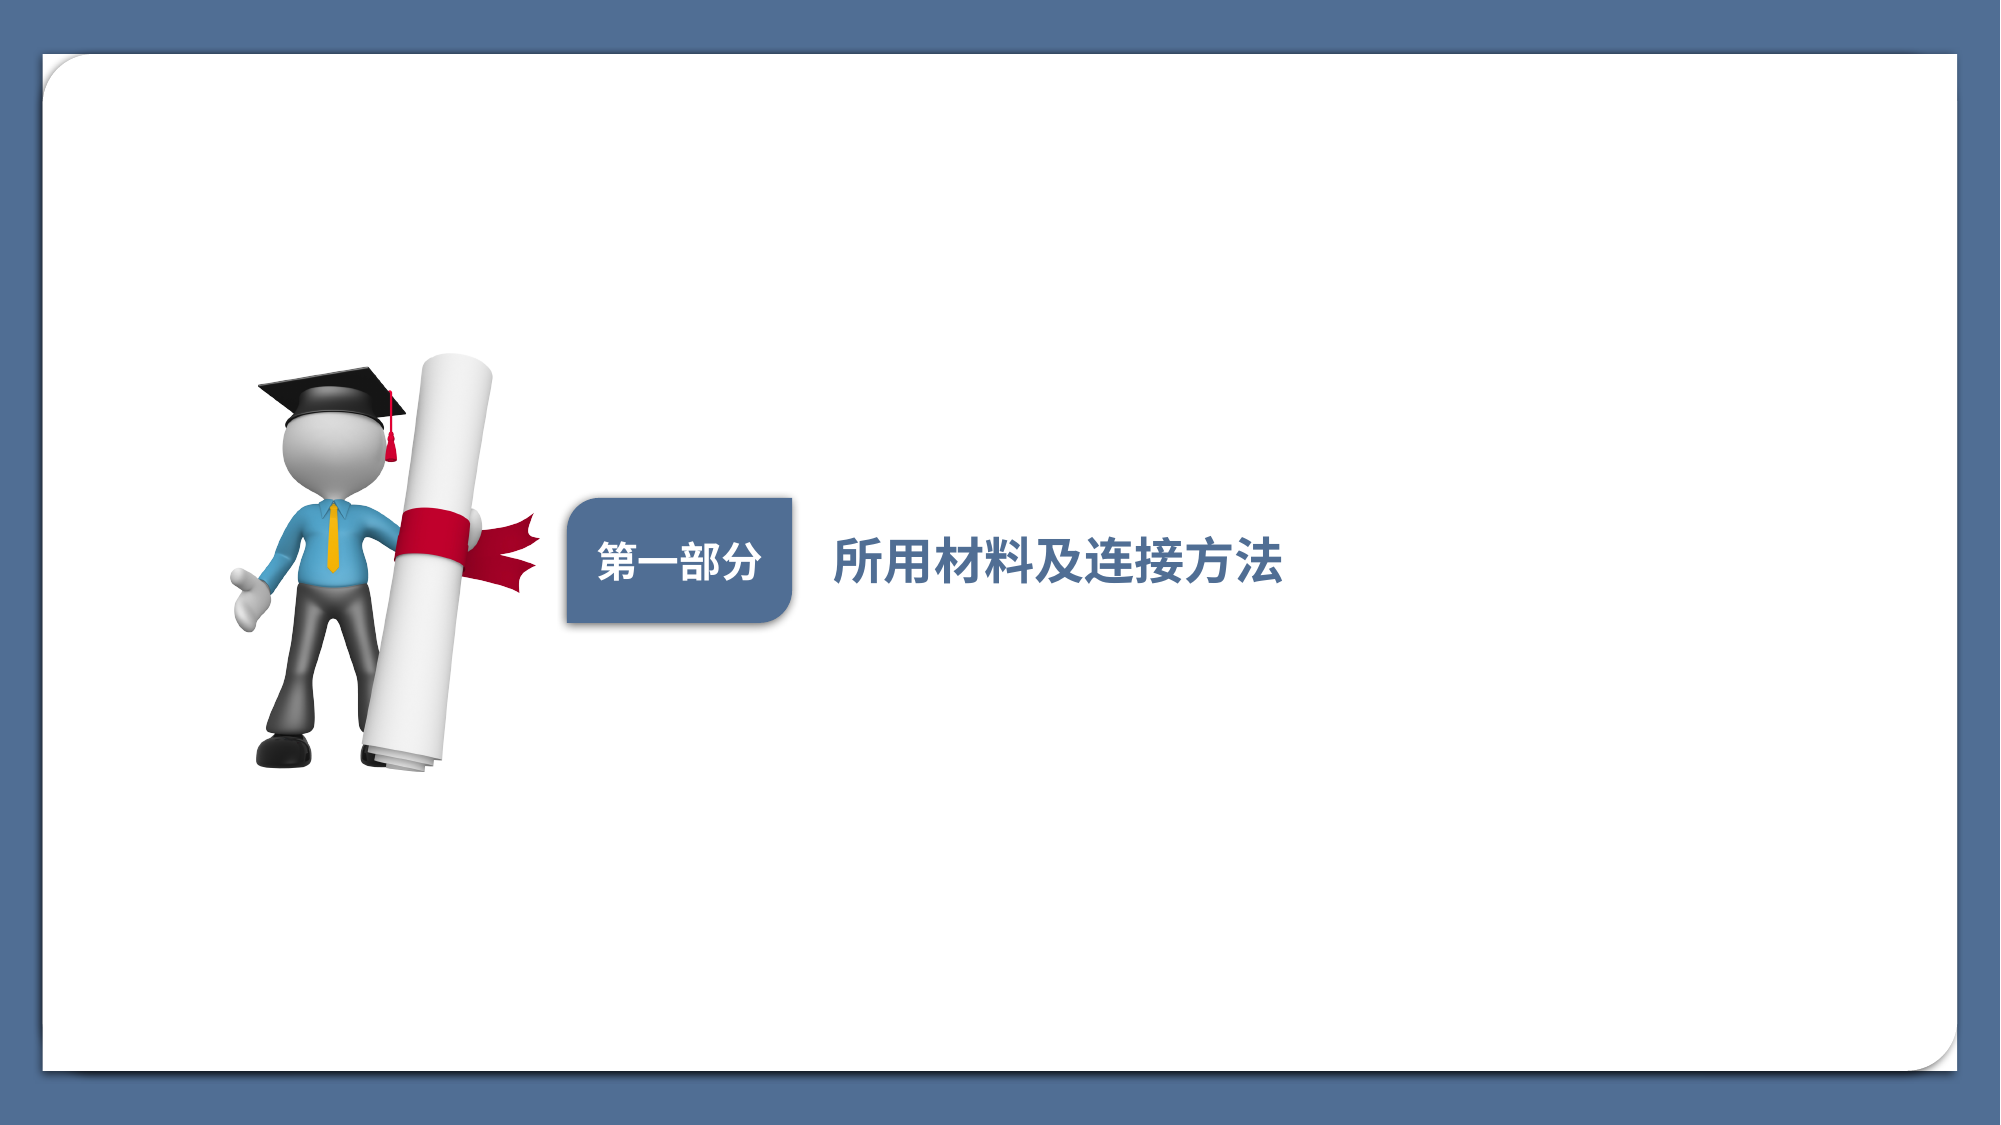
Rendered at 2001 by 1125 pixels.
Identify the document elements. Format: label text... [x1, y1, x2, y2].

text_box 所用材料及连接方法 [819, 522, 1669, 598]
picture [230, 353, 540, 772]
text_box [42, 54, 1958, 1071]
text_box 第一部分 [566, 497, 793, 623]
